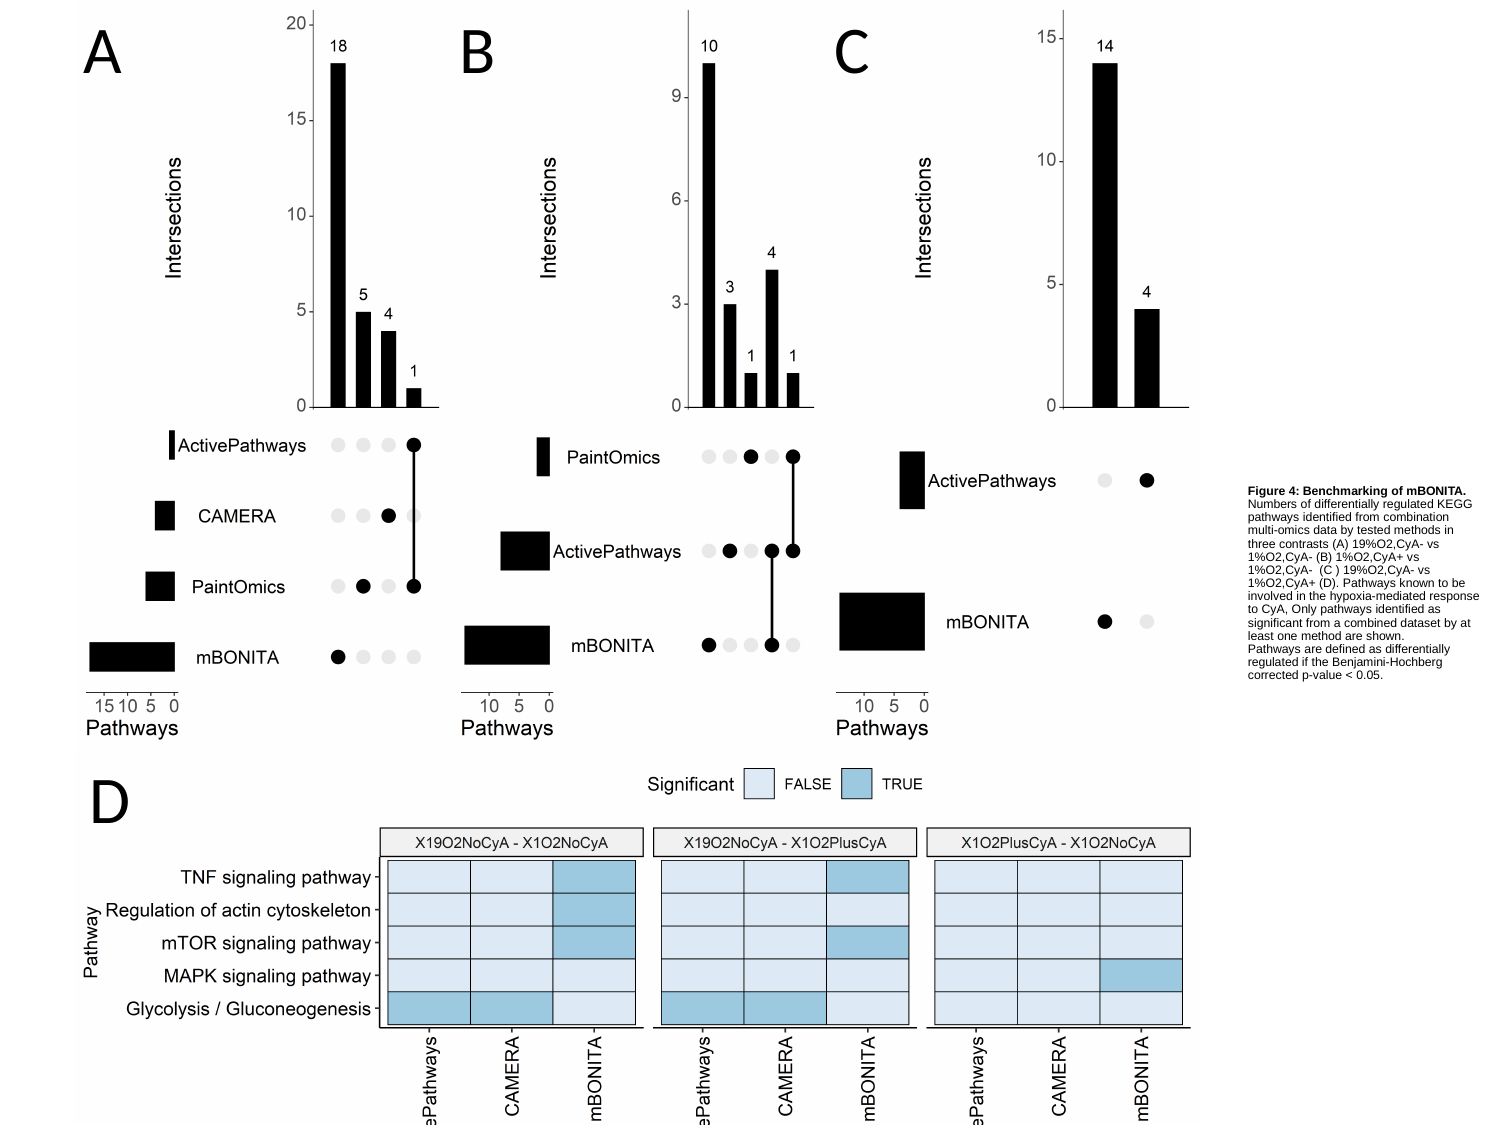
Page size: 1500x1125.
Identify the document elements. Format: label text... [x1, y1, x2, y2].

title Figure 4: Benchmarking of mBONITA. Numbers of differentially regulated KEGG pathways identified from combination multi-omics data by tested methods in three contrasts (A) 19%O2,CyA- vs 1%O2,CyA- (B) 1%O2,CyA+ vs 1%O2,CyA- (C ) 19%O2,CyA- vs 1%O2,CyA+ (D). Pathways known to be involved in the hypoxia-mediated response to CyA, Only pathways identified as significant from a combined dataset by at least one method are shown. Pathways are defined as differentially regulated if the Benjamini-Hochberg corrected p-value < 0.05. [1232, 474, 1496, 693]
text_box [74, 0, 1200, 1125]
